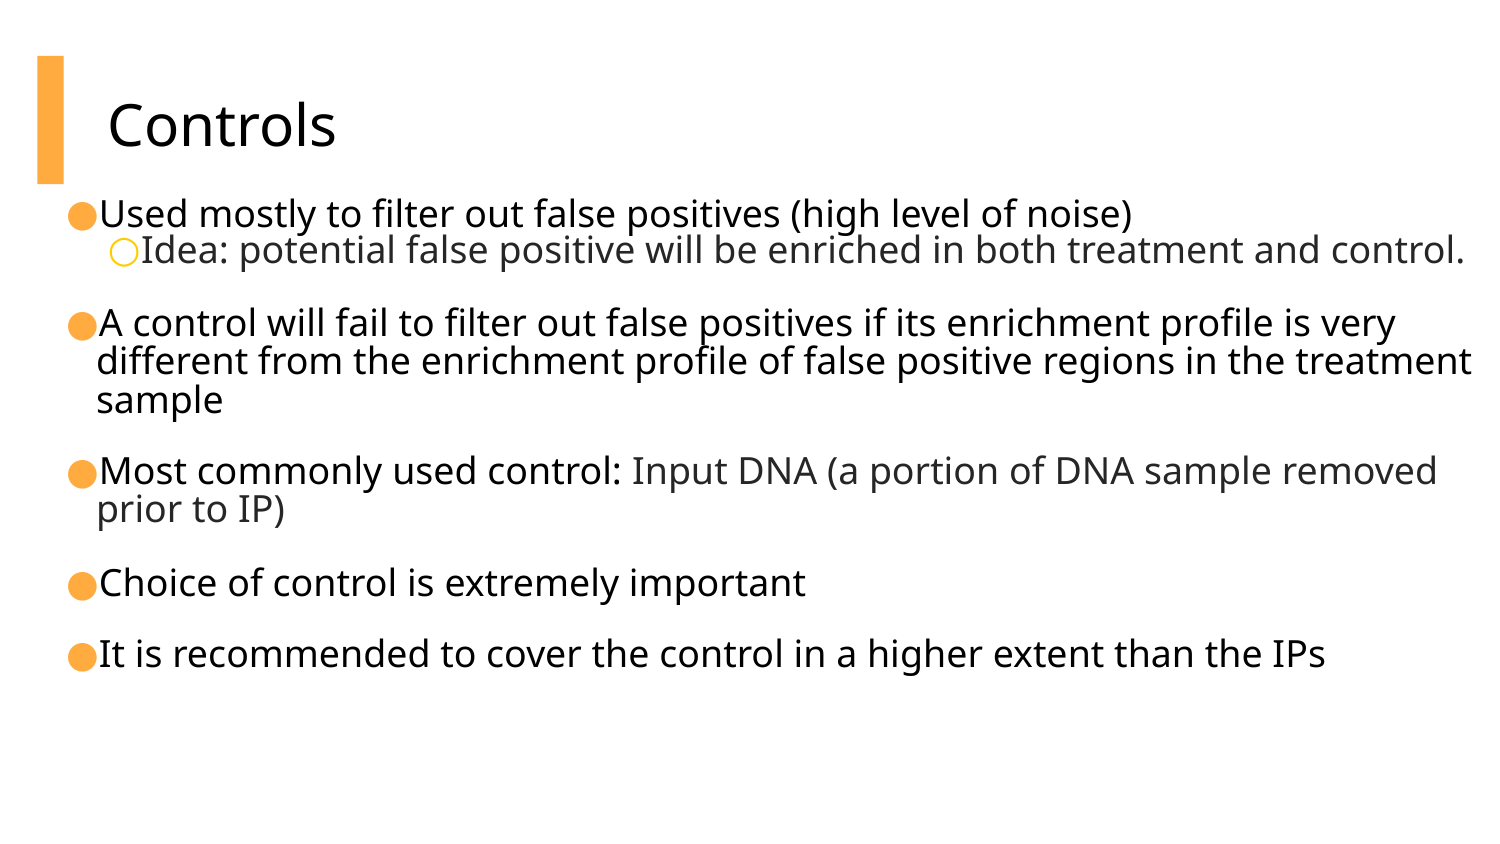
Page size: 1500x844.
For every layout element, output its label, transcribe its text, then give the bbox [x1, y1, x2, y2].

title Controls [92, 72, 1491, 167]
list Used mostly to filter out false positives (high level of noise) Idea: potential false positive will be enriched in both treatment and control. A control will fail to filter out false positives if its enrichment profile is very different from the enrichment profile of false positive regions in the treatment sample Most commonly used control: Input DNA (a portion of DNA sample removed prior to IP) Choice of control is extremely important It is recommended to cover the control in a higher extent than the IPs [51, 189, 1491, 798]
